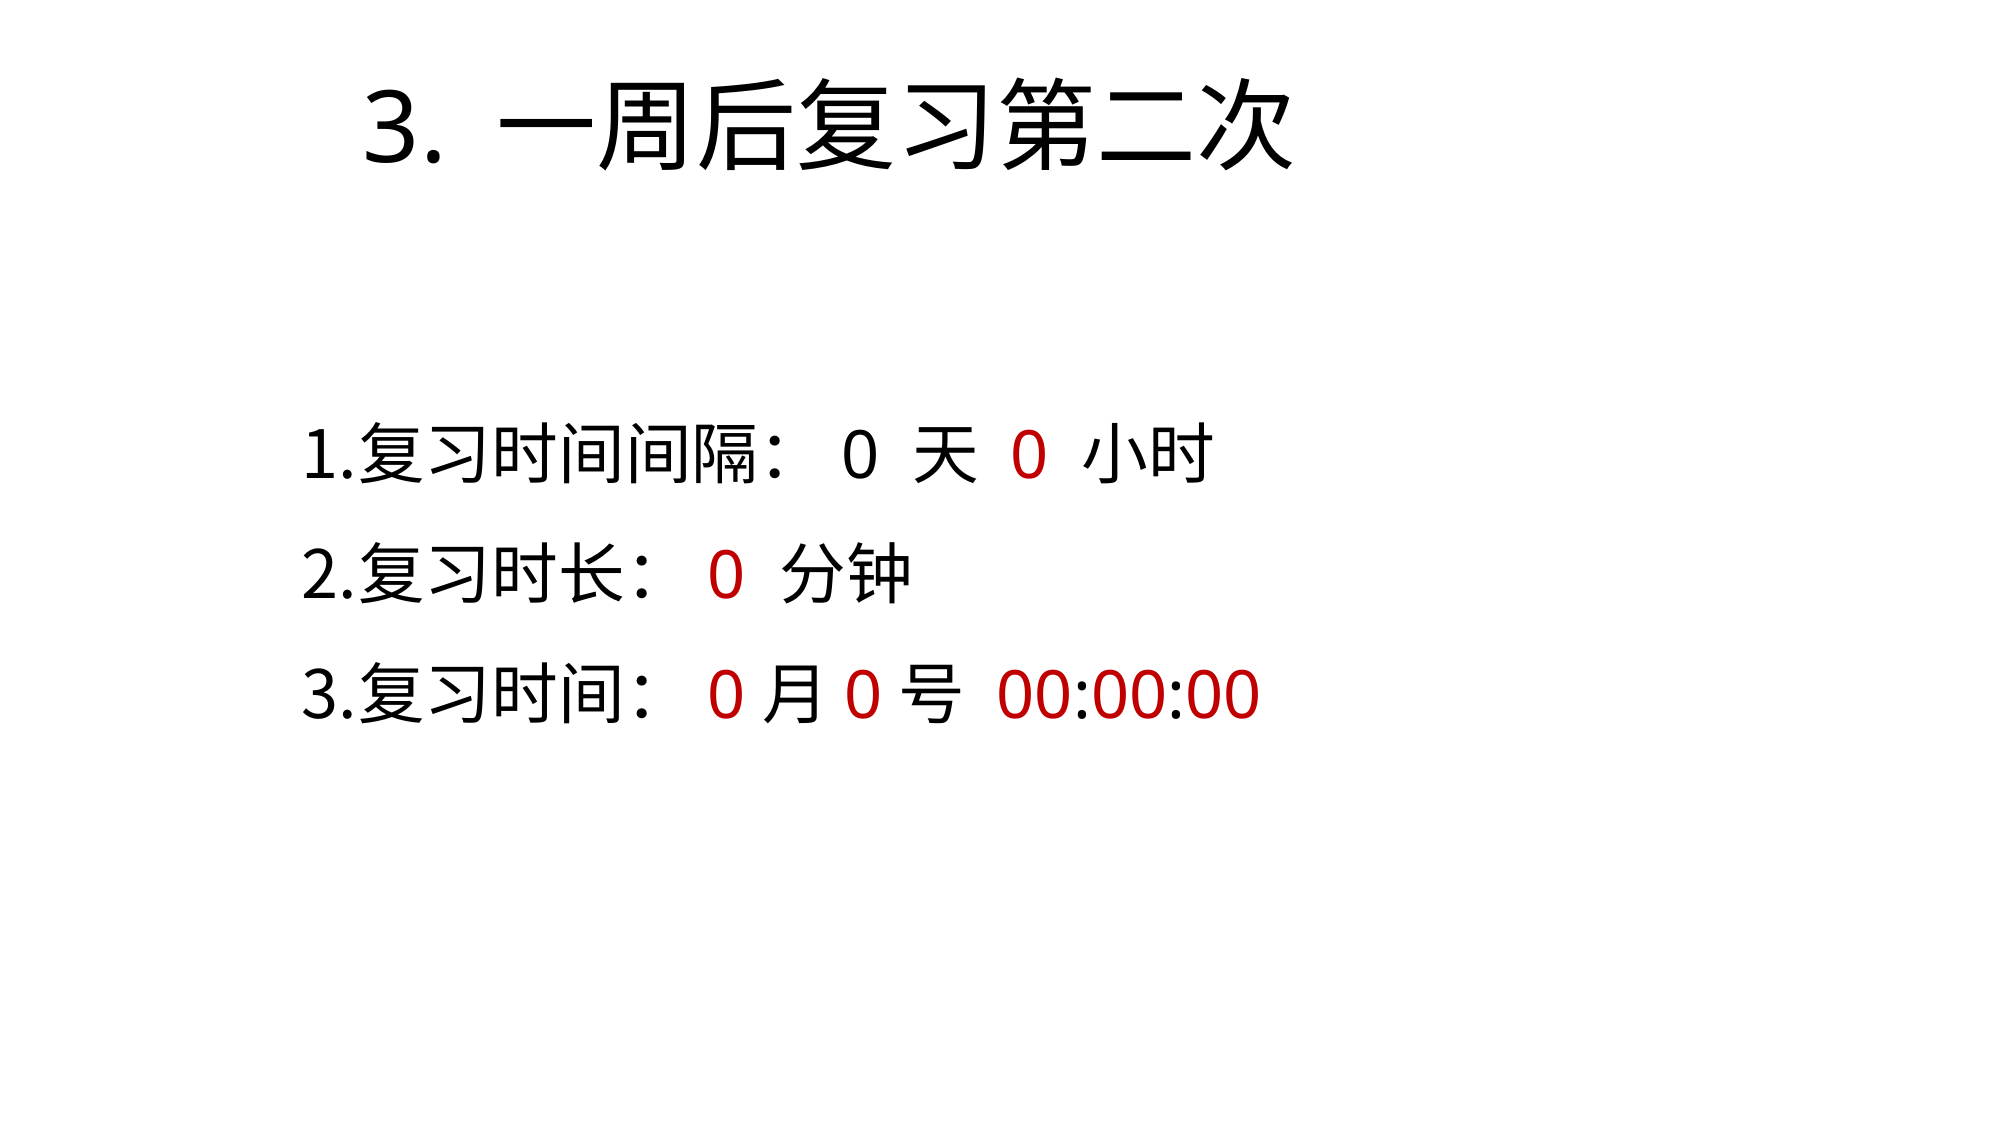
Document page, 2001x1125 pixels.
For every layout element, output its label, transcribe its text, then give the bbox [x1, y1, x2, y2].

text_box 复习时间间隔：0 天 0 小时 复习时长：0 分钟 复习时间：0月0号 00:00:00 [287, 365, 1277, 740]
text_box 3. 一周后复习第二次 [348, 55, 1343, 190]
